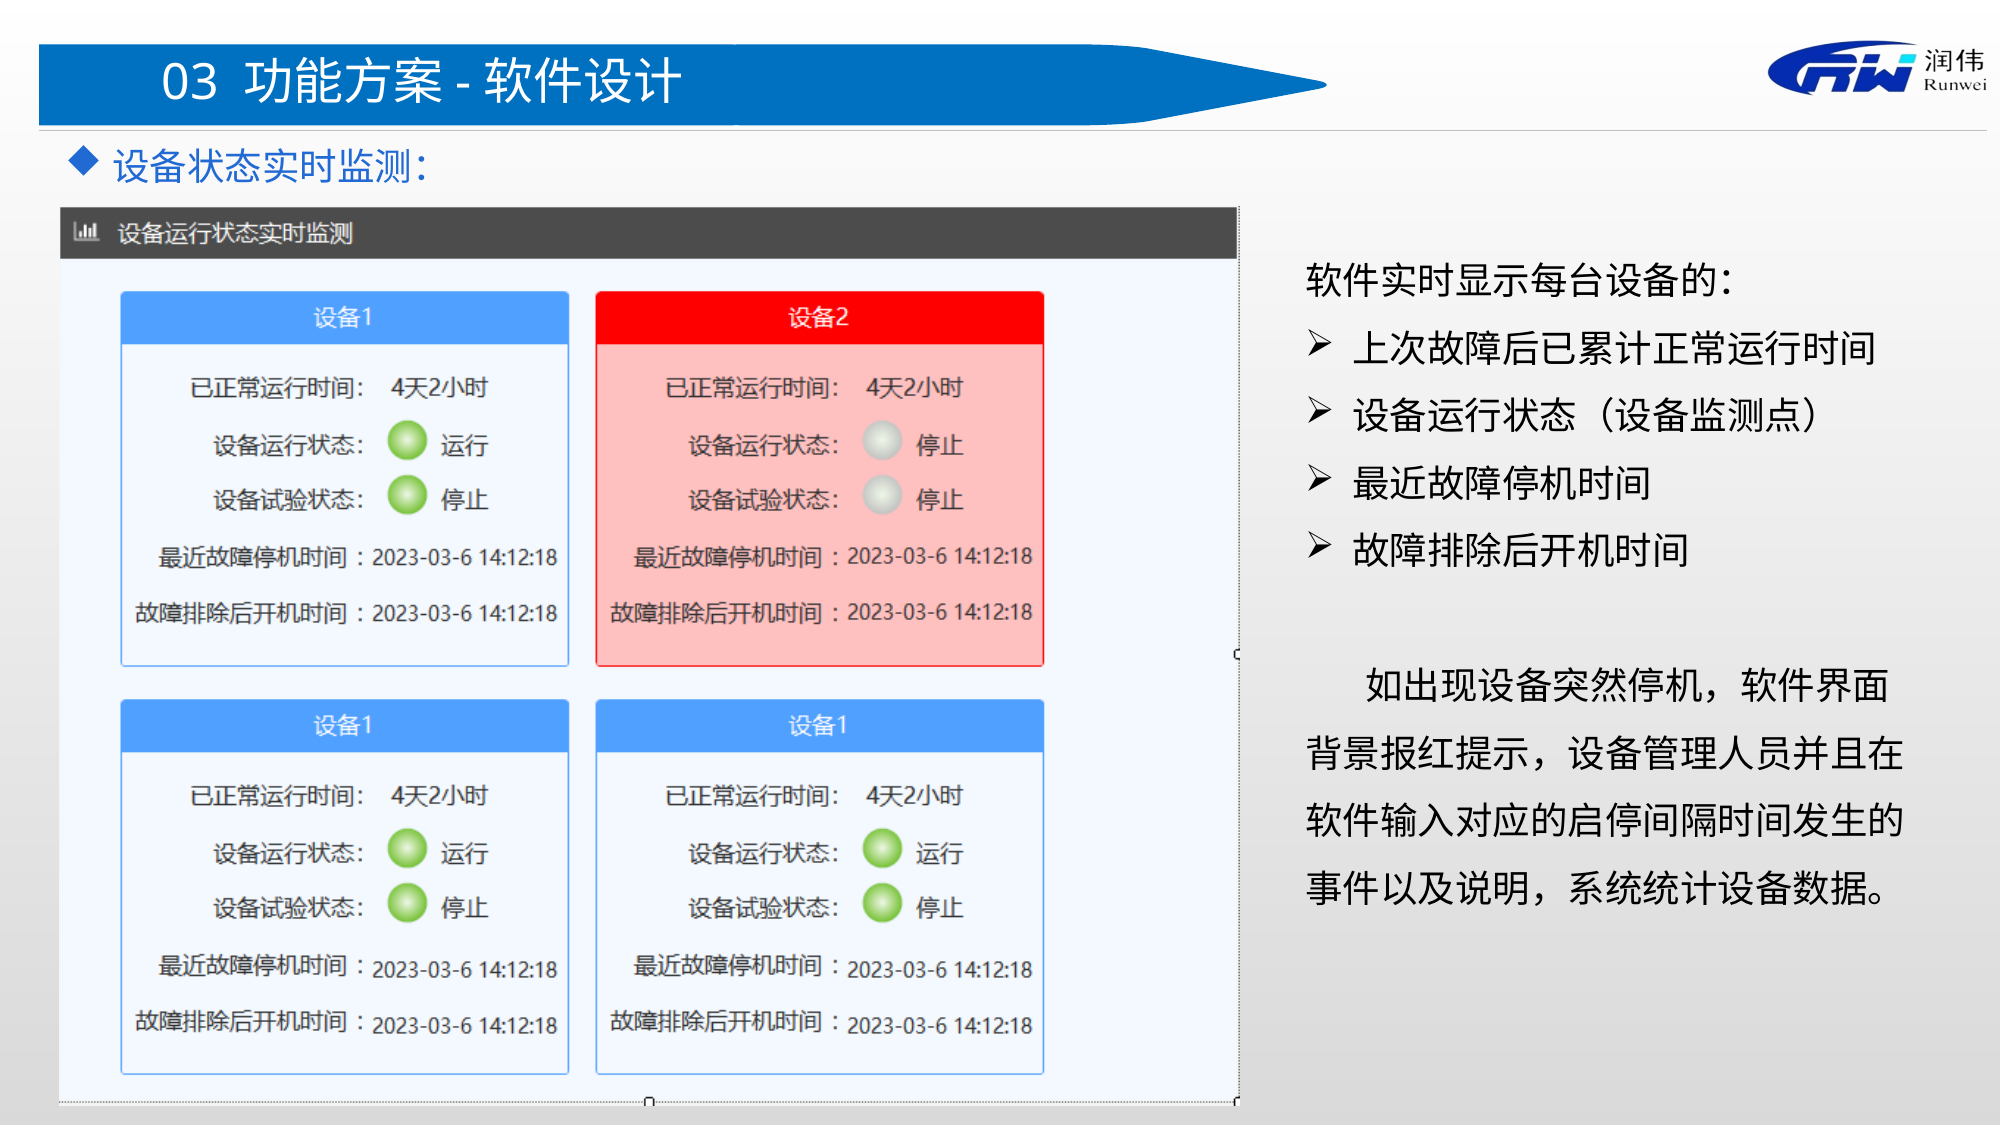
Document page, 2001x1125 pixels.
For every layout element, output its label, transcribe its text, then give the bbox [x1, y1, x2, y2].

text_box 软件实时显示每台设备的： 上次故障后已累计正常运行时间 设备运行状态（设备监测点） 最近故障停机时间 故障排除后开机时间 如出现设备突然停机，软件界面背景报红提示，设备管理人员并且在软件输入对应的启停间隔时间发生的事件以及说明，系统统计设备数据。 [1290, 227, 1926, 918]
text_box 设备状态实时监测： [50, 135, 465, 196]
text_box [38, 43, 1171, 127]
picture [1765, 16, 1988, 99]
text_box 03 功能方案-软件设计 [147, 42, 1360, 118]
picture [59, 206, 1240, 1106]
